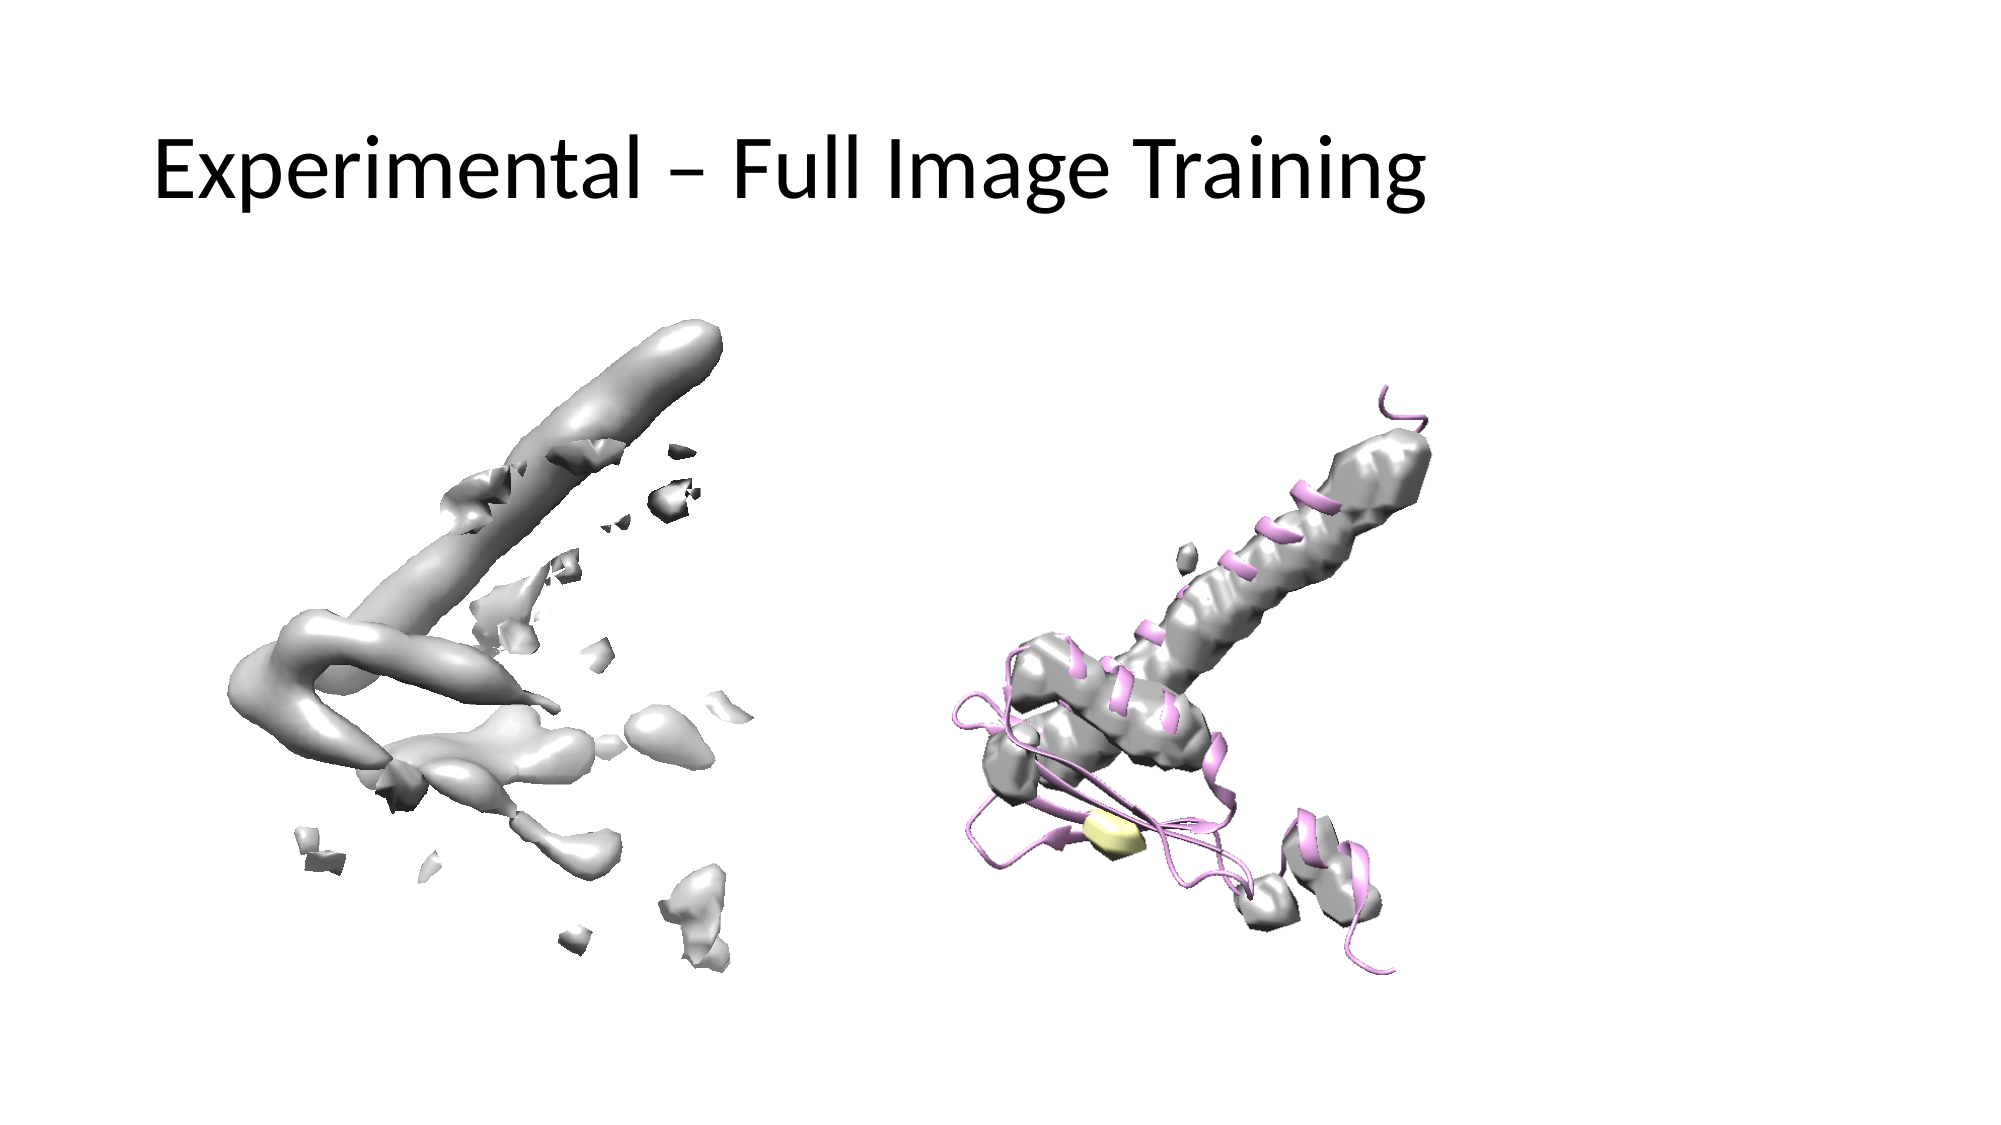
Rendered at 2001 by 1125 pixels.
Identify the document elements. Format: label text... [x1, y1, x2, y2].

picture [199, 276, 1555, 1056]
title Experimental – Full Image Training [137, 59, 1863, 278]
